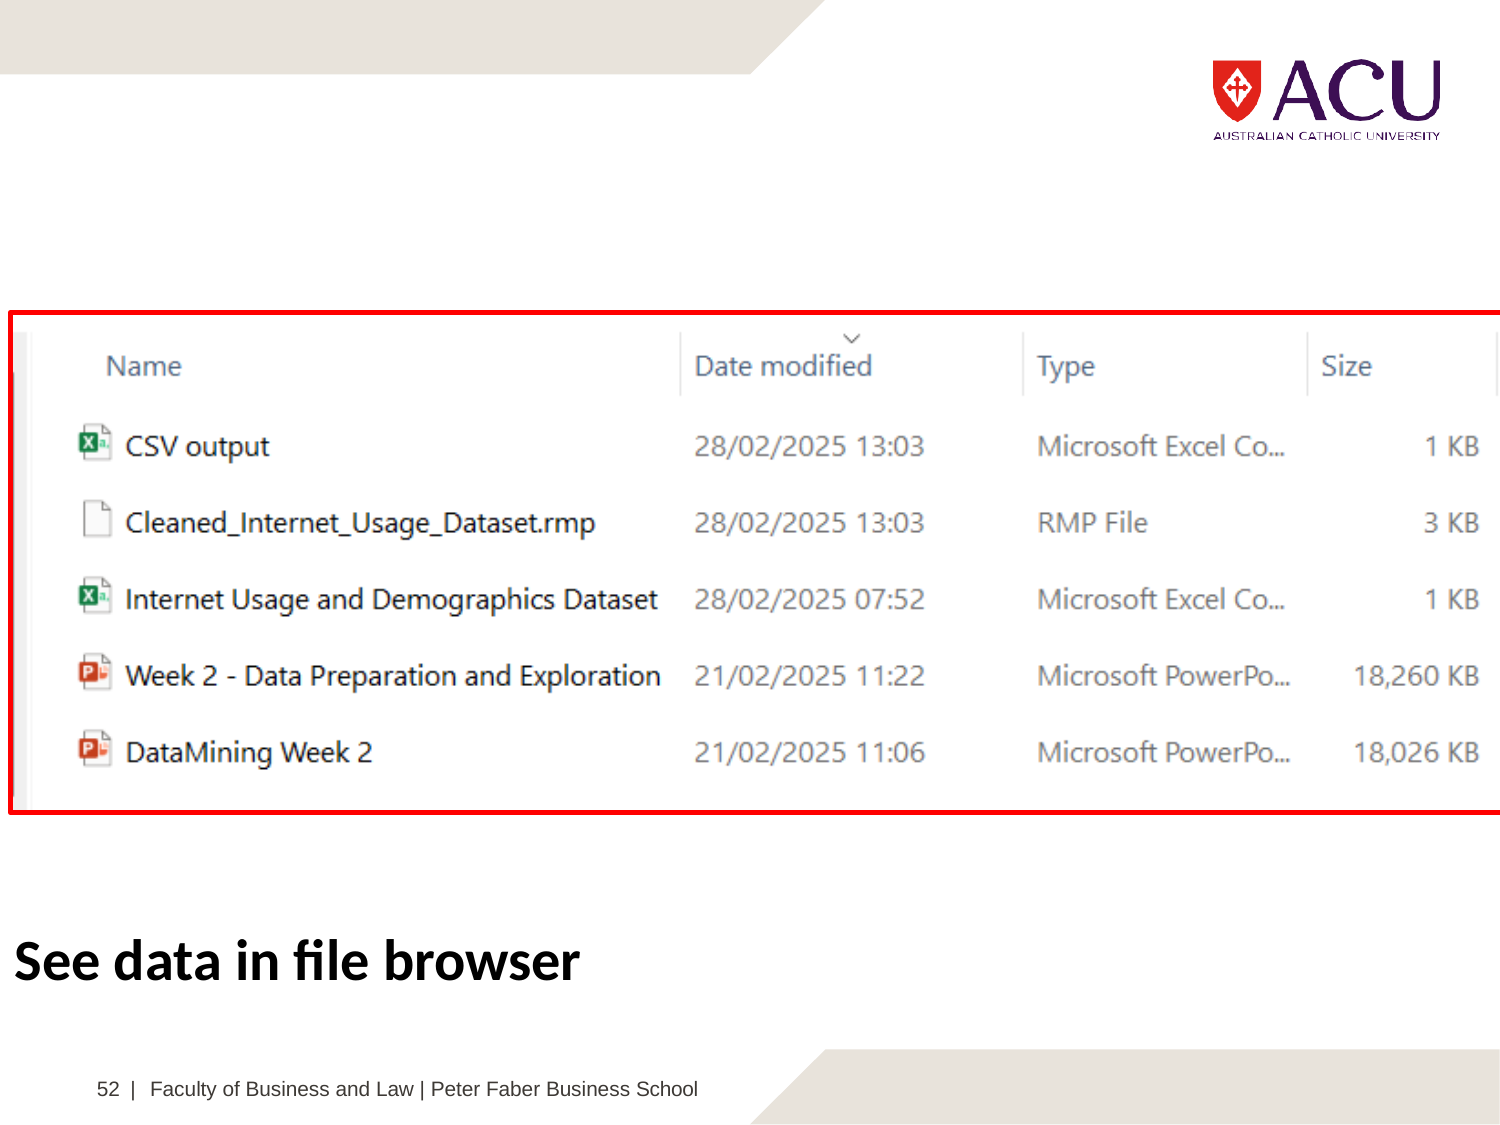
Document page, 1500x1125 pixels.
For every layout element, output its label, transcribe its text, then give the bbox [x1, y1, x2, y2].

text_box See data in file browser [0, 914, 1500, 1000]
picture [1213, 59, 1440, 140]
picture [12, 314, 1500, 811]
slide_number 52 | Faculty of Business and Law | Peter Faber Business School [90, 1075, 703, 1125]
